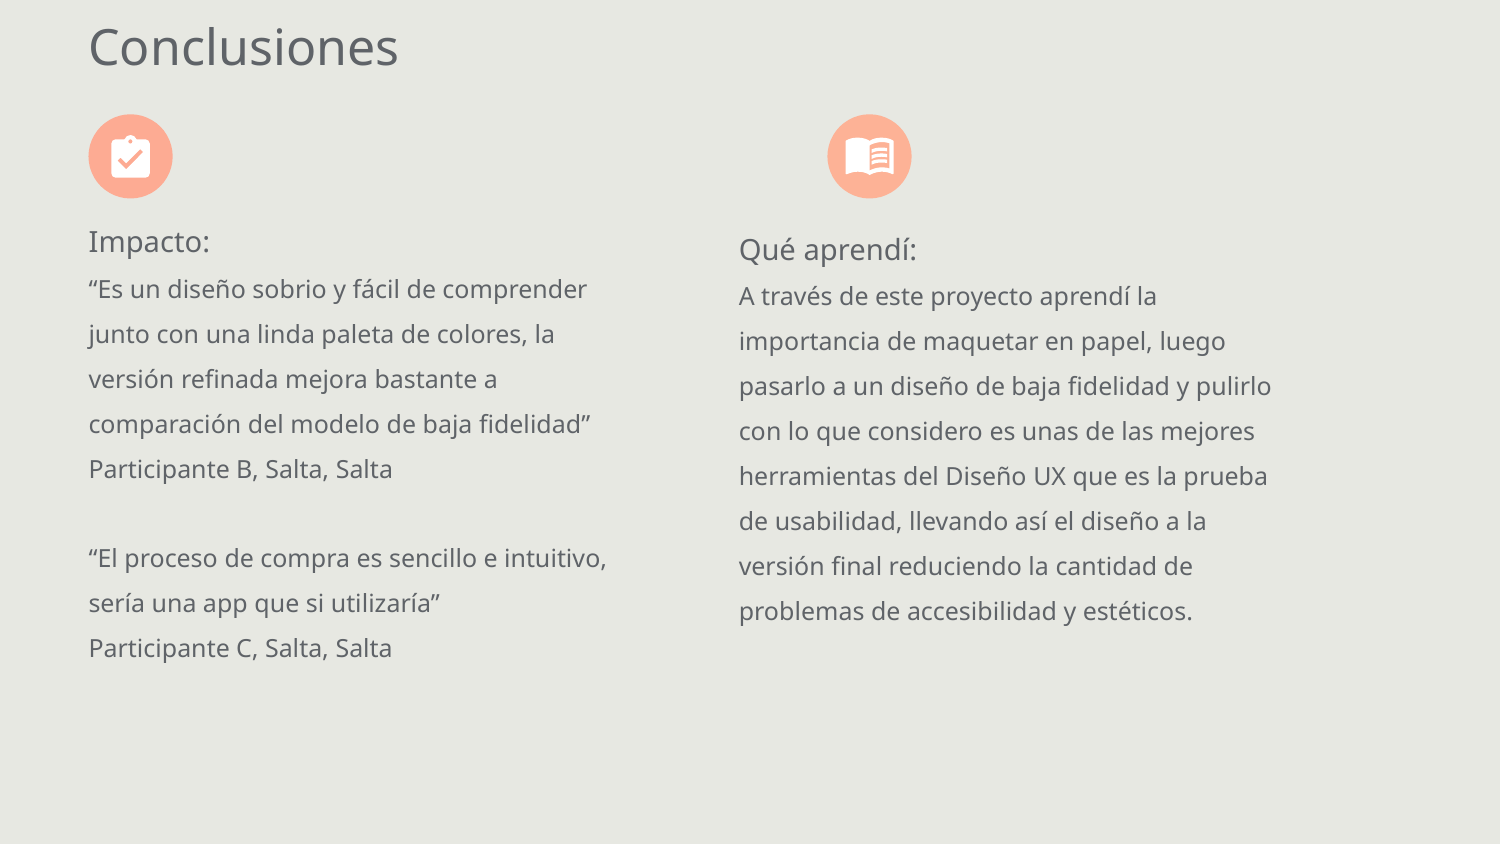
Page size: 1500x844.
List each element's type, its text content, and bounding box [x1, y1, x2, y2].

text_box [111, 135, 150, 178]
text_box Qué aprendí: A través de este proyecto aprendí la importancia de maquetar en papel, luego pasarlo a un diseño de baja fidelidad y pulirlo con lo que considero es unas de las mejores herramientas del Diseño UX que es la prueba de usabilidad, llevando así el diseño a la versión final reduciendo la cantidad de problemas de accesibilidad y estéticos. [738, 198, 1304, 640]
text_box Conclusiones [88, 0, 898, 90]
text_box [88, 114, 173, 199]
text_box Impacto: “Es un diseño sobrio y fácil de comprender junto con una linda paleta de colores, la versión refinada mejora bastante a comparación del modelo de baja fidelidad” Participante B, Salta, Salta “El proceso de compra es sencillo e intuitivo, sería una app que si utilizaría” Participante C, Salta, Salta [88, 191, 654, 678]
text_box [845, 137, 894, 176]
text_box [827, 114, 912, 199]
